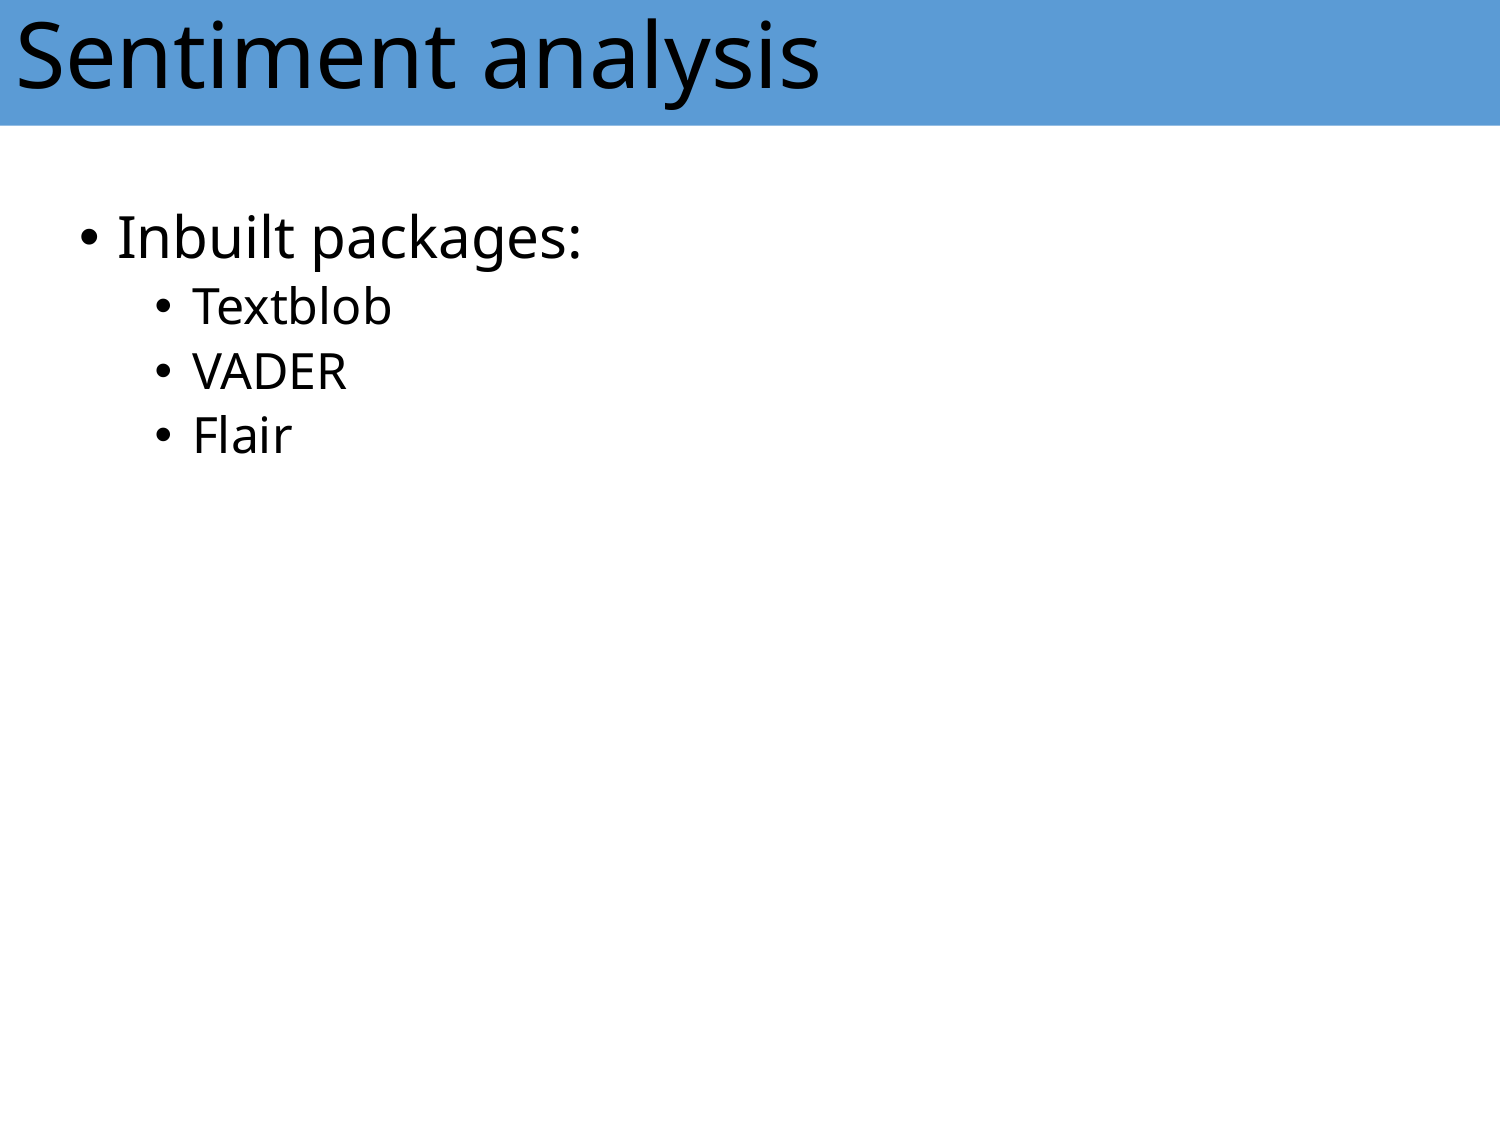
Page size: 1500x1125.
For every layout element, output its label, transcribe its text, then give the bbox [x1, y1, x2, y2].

list Inbuilt packages: Textblob VADER Flair [64, 200, 1359, 915]
title Sentiment analysis [0, 0, 1500, 126]
